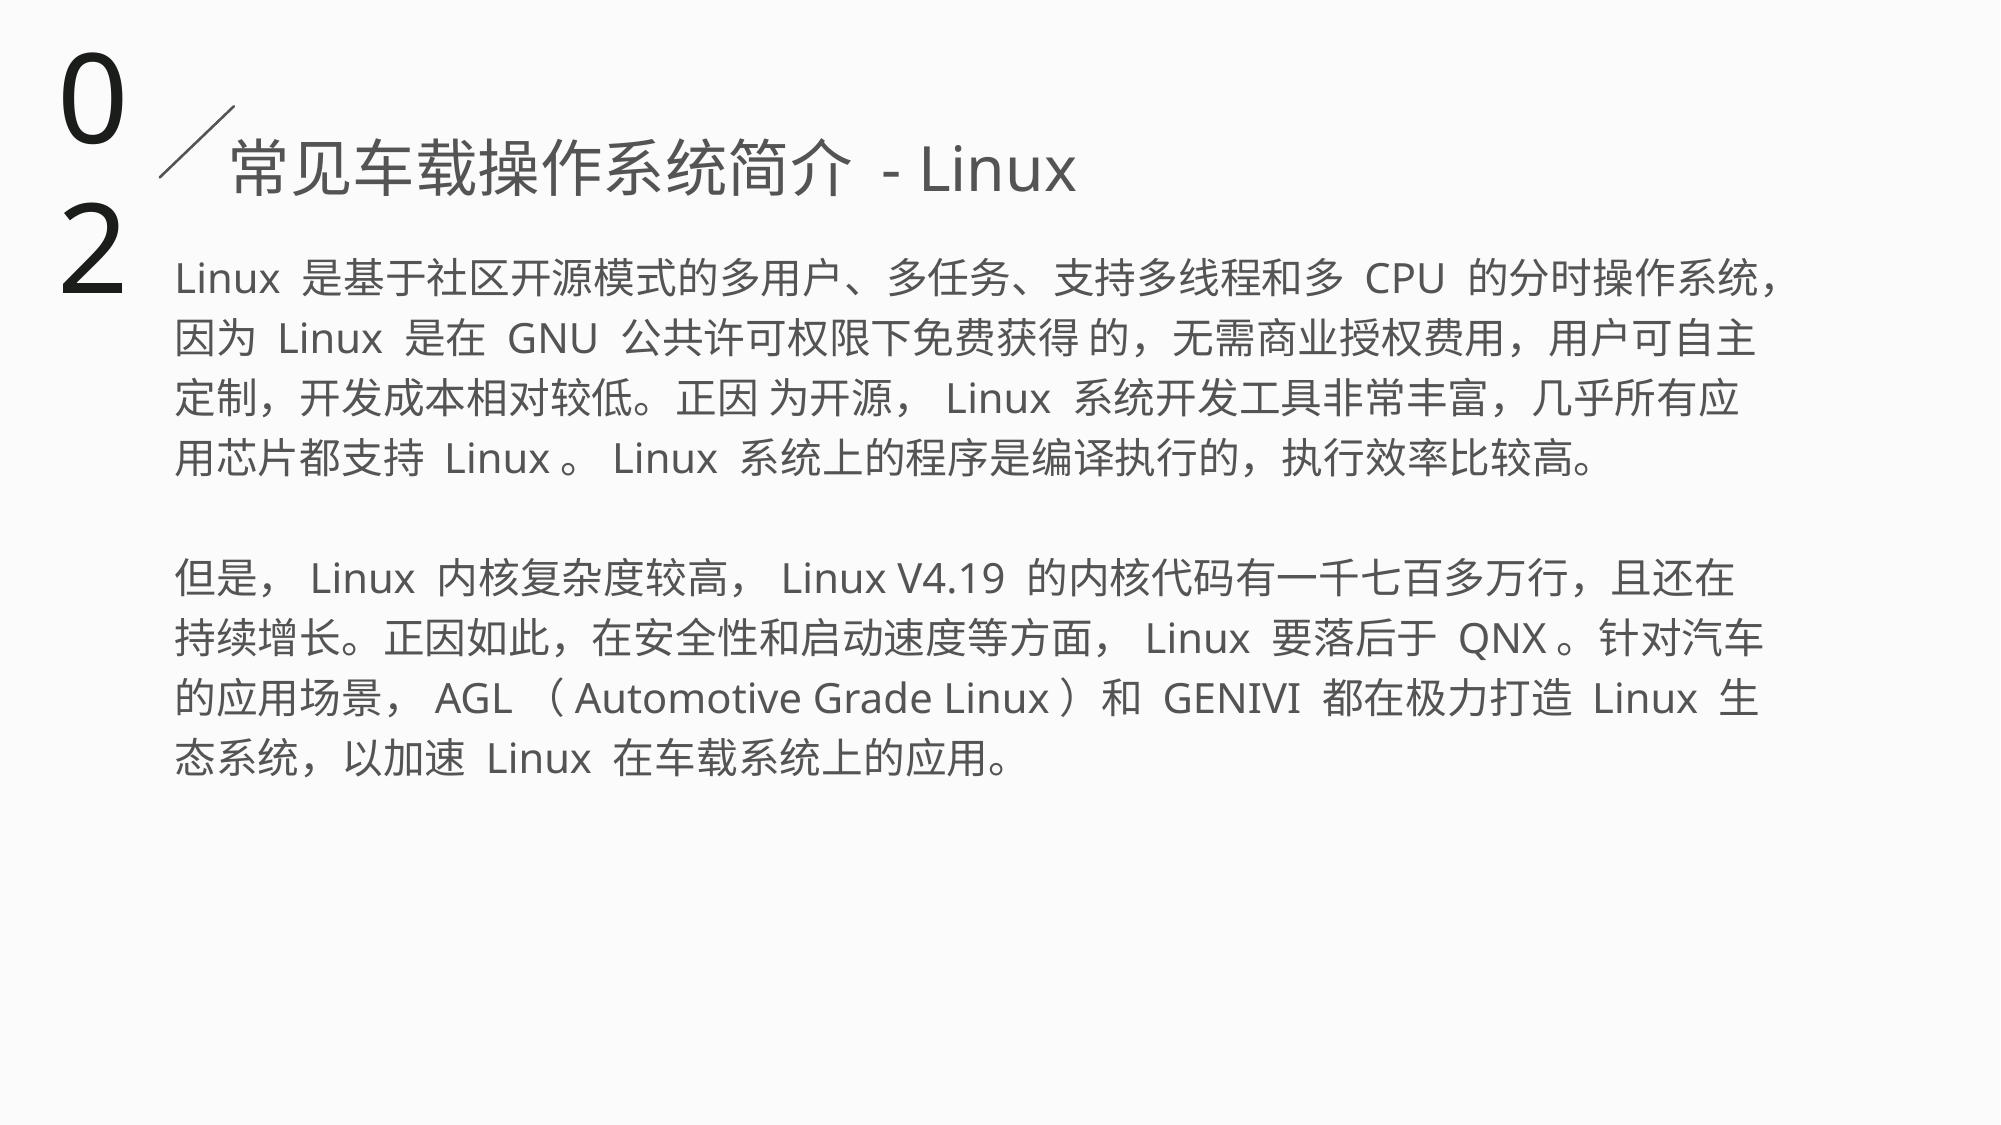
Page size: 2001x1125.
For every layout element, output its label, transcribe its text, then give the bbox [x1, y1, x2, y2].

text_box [159, 106, 234, 178]
text_box 02 [42, 10, 214, 326]
text_box 常见车载操作系统简介 - Linux [213, 106, 1135, 211]
text_box Linux 是基于社区开源模式的多用户、多任务、支持多线程和多 CPU 的分时操作系统，因为 Linux 是在 GNU 公共许可权限下免费获得 的，无需商业授权费用，用户可自主定制，开发成本相对较低。正因 为开源，Linux 系统开发工具非常丰富，几乎所有应用芯片都支持 Linux。Linux 系统上的程序是编译执行的，执行效率比较高。 但是，Linux 内核复杂度较高，Linux V4.19 的内核代码有一千七百多万行，且还在持续增长。正因如此，在安全性和启动速度等方面，Linux 要落后于 QNX。针对汽车的应用场景，AGL（Automotive Grade Linux）和 GENIVI 都在极力打造 Linux 生态系统，以加速 Linux 在车载系统上的应用。 [159, 234, 1782, 790]
